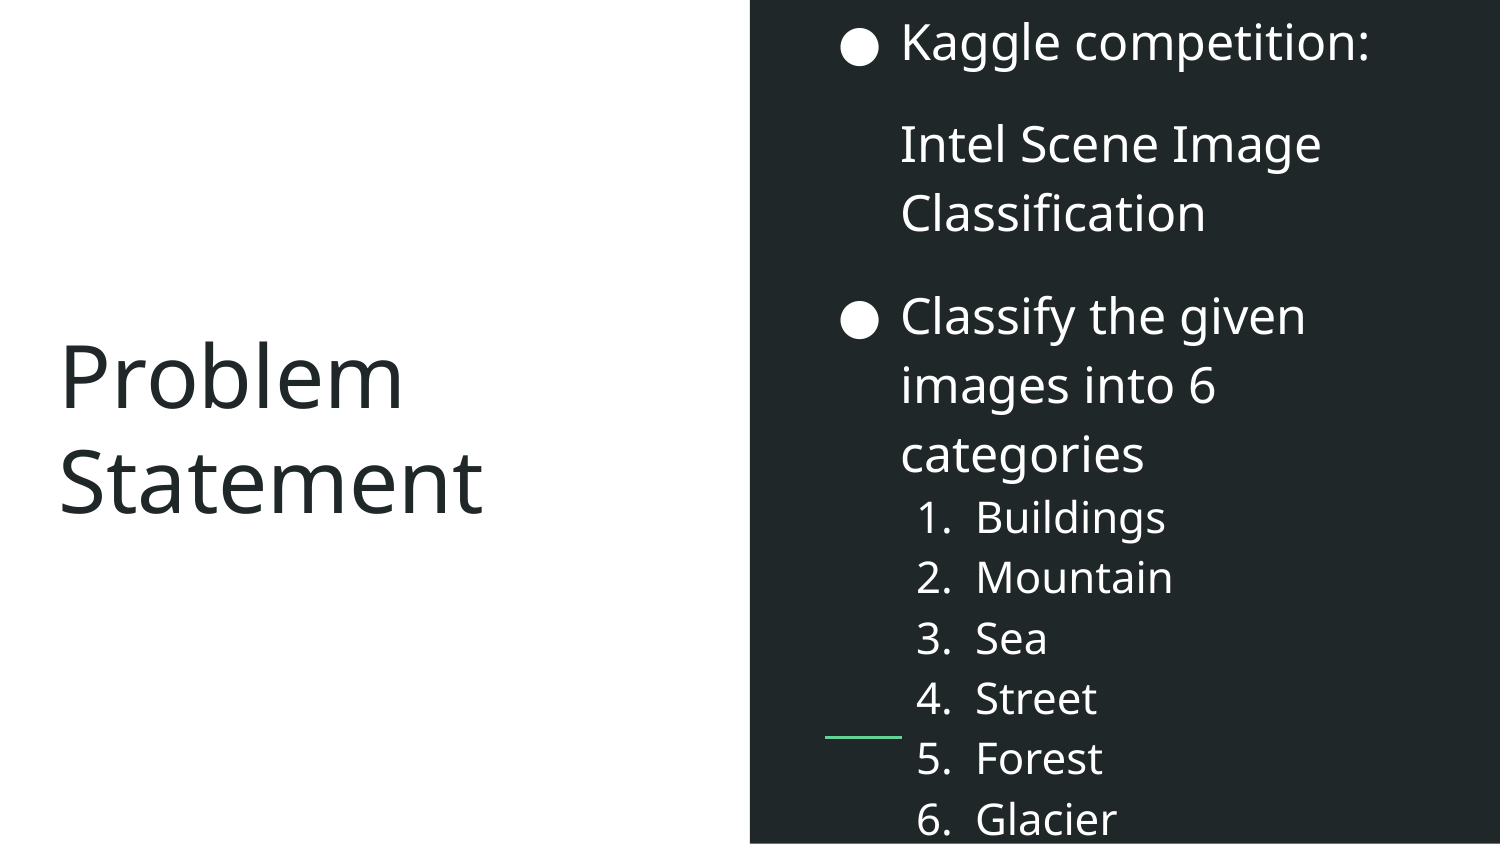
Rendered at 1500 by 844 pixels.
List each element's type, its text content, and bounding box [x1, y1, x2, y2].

list Kaggle competition: Intel Scene Image Classification Classify the given images into 6 categories Buildings Mountain Sea Street Forest Glacier [810, 120, 1486, 725]
title Problem Statement [43, 298, 708, 546]
